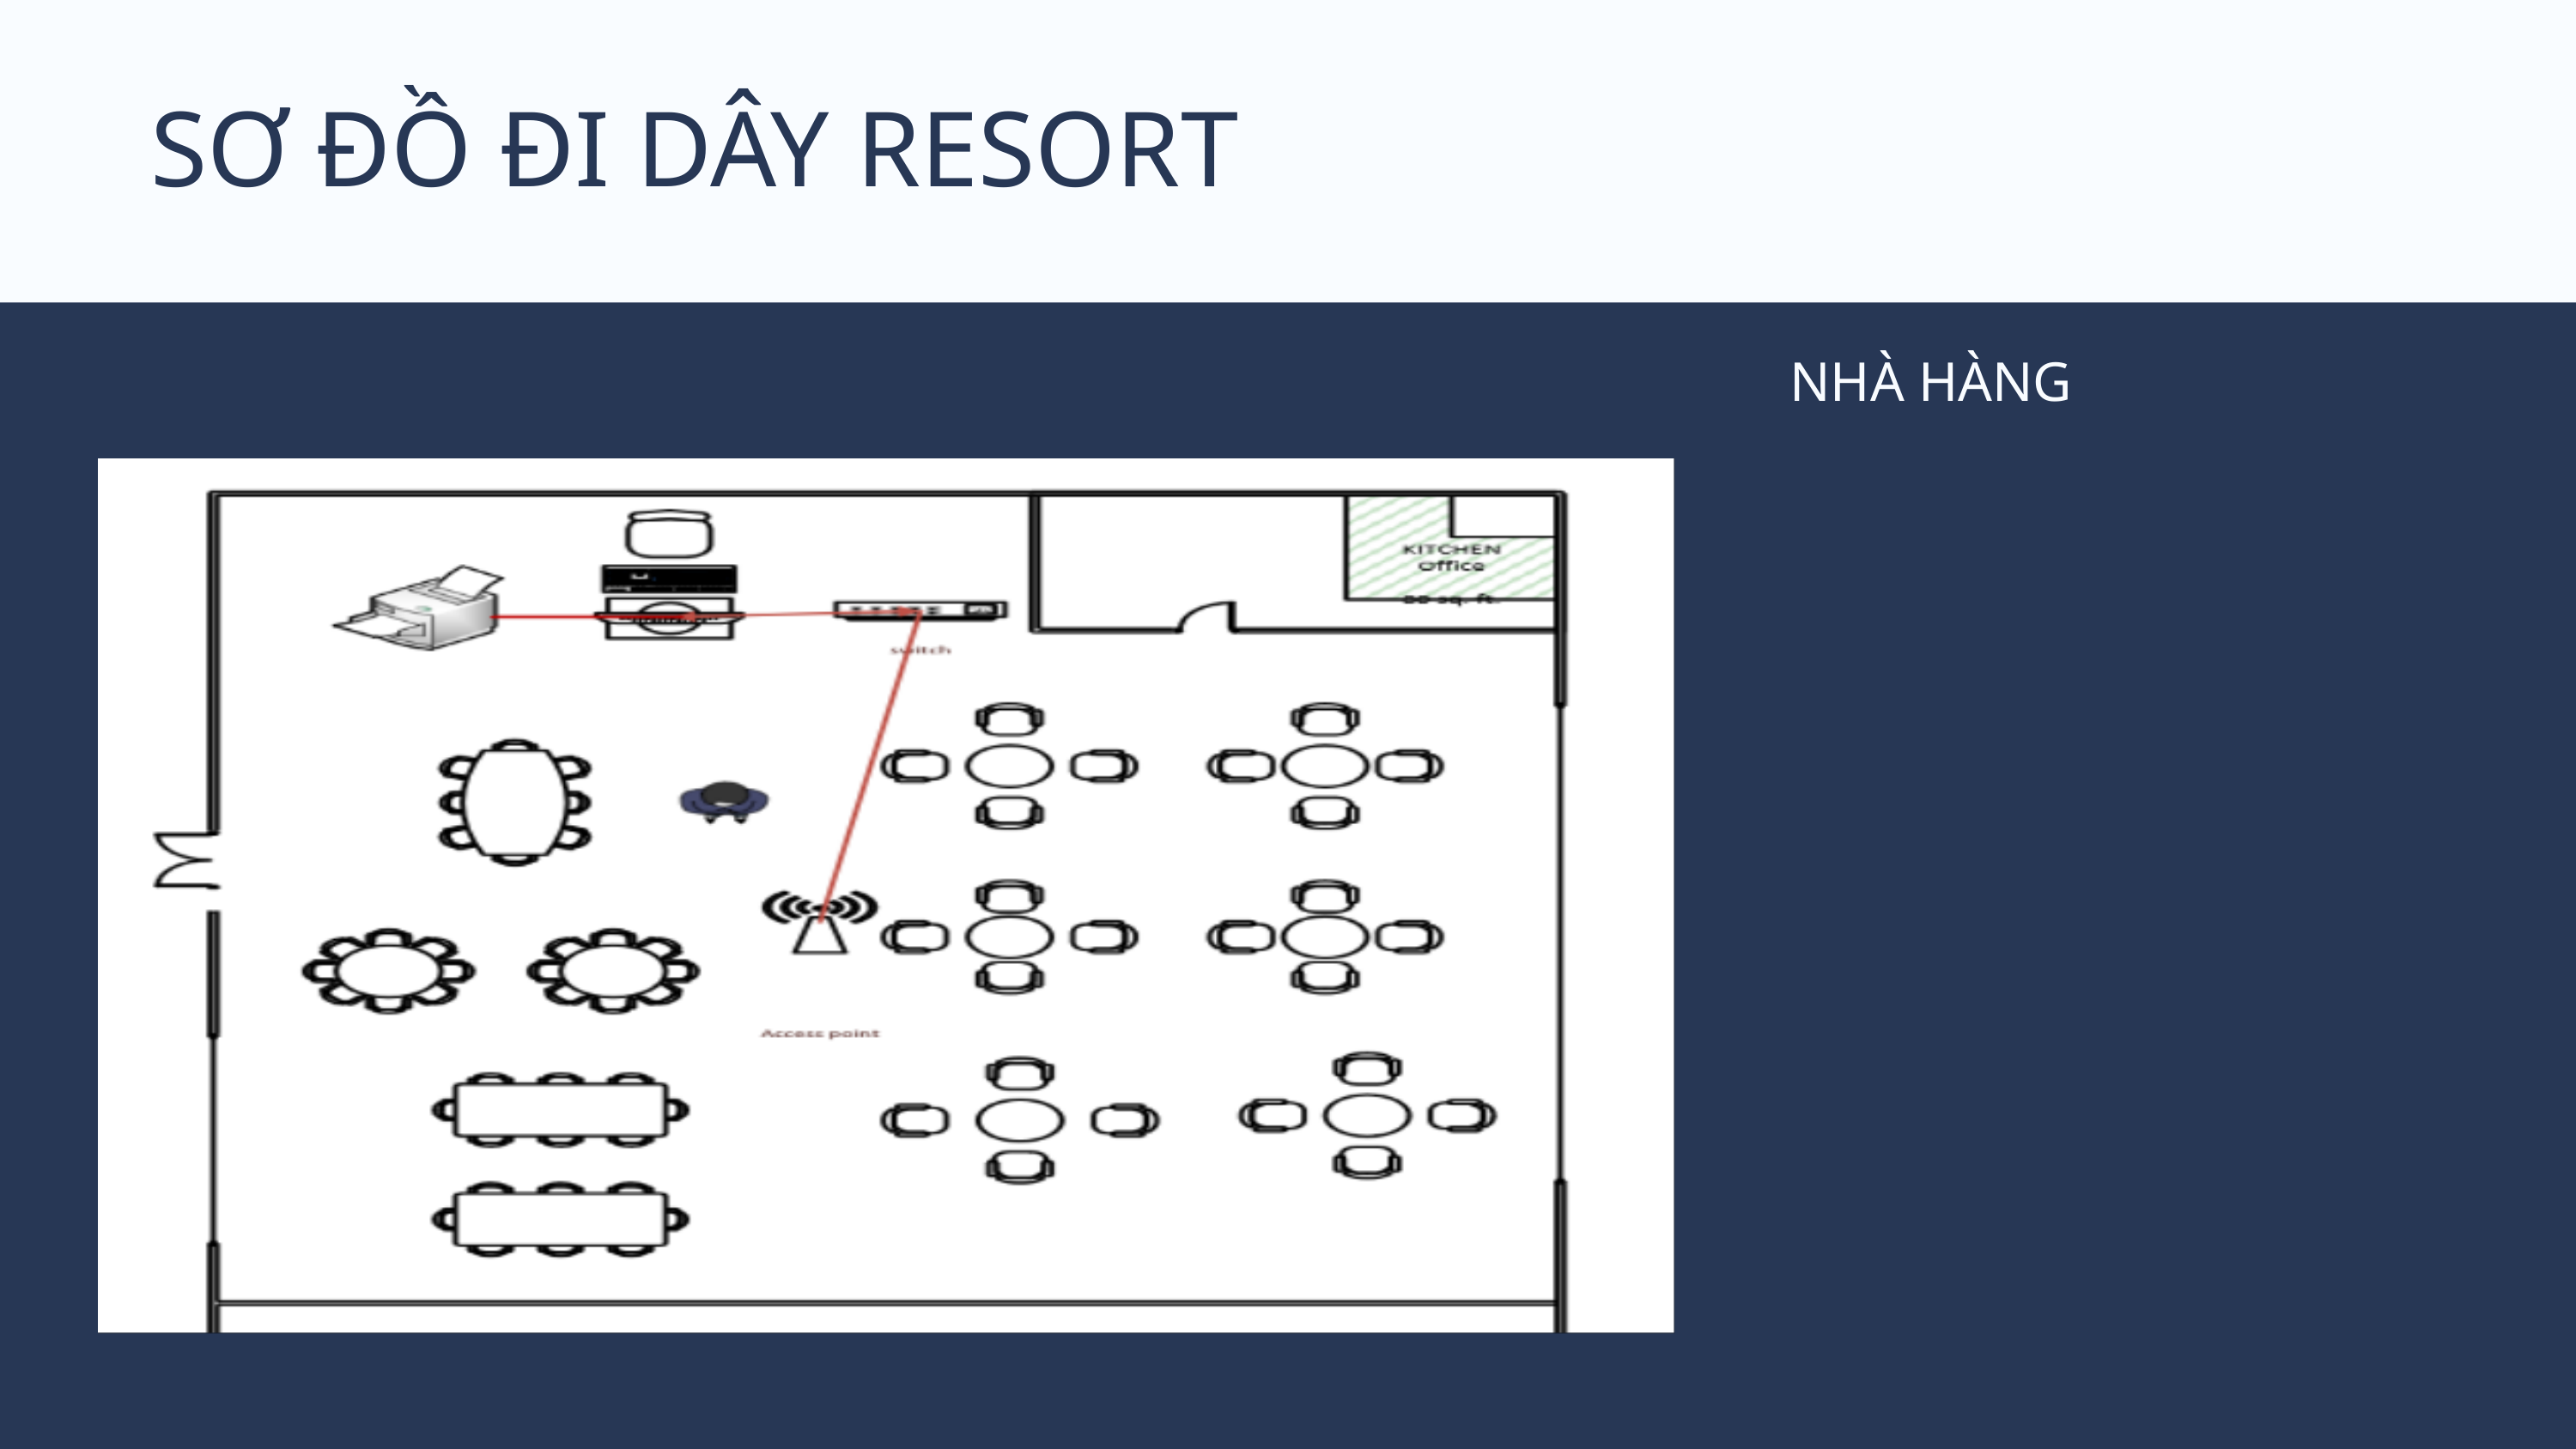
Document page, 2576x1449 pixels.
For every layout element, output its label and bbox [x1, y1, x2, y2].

text_box [0, 0, 2576, 303]
text_box [1789, 343, 2576, 501]
picture [98, 458, 1677, 1336]
